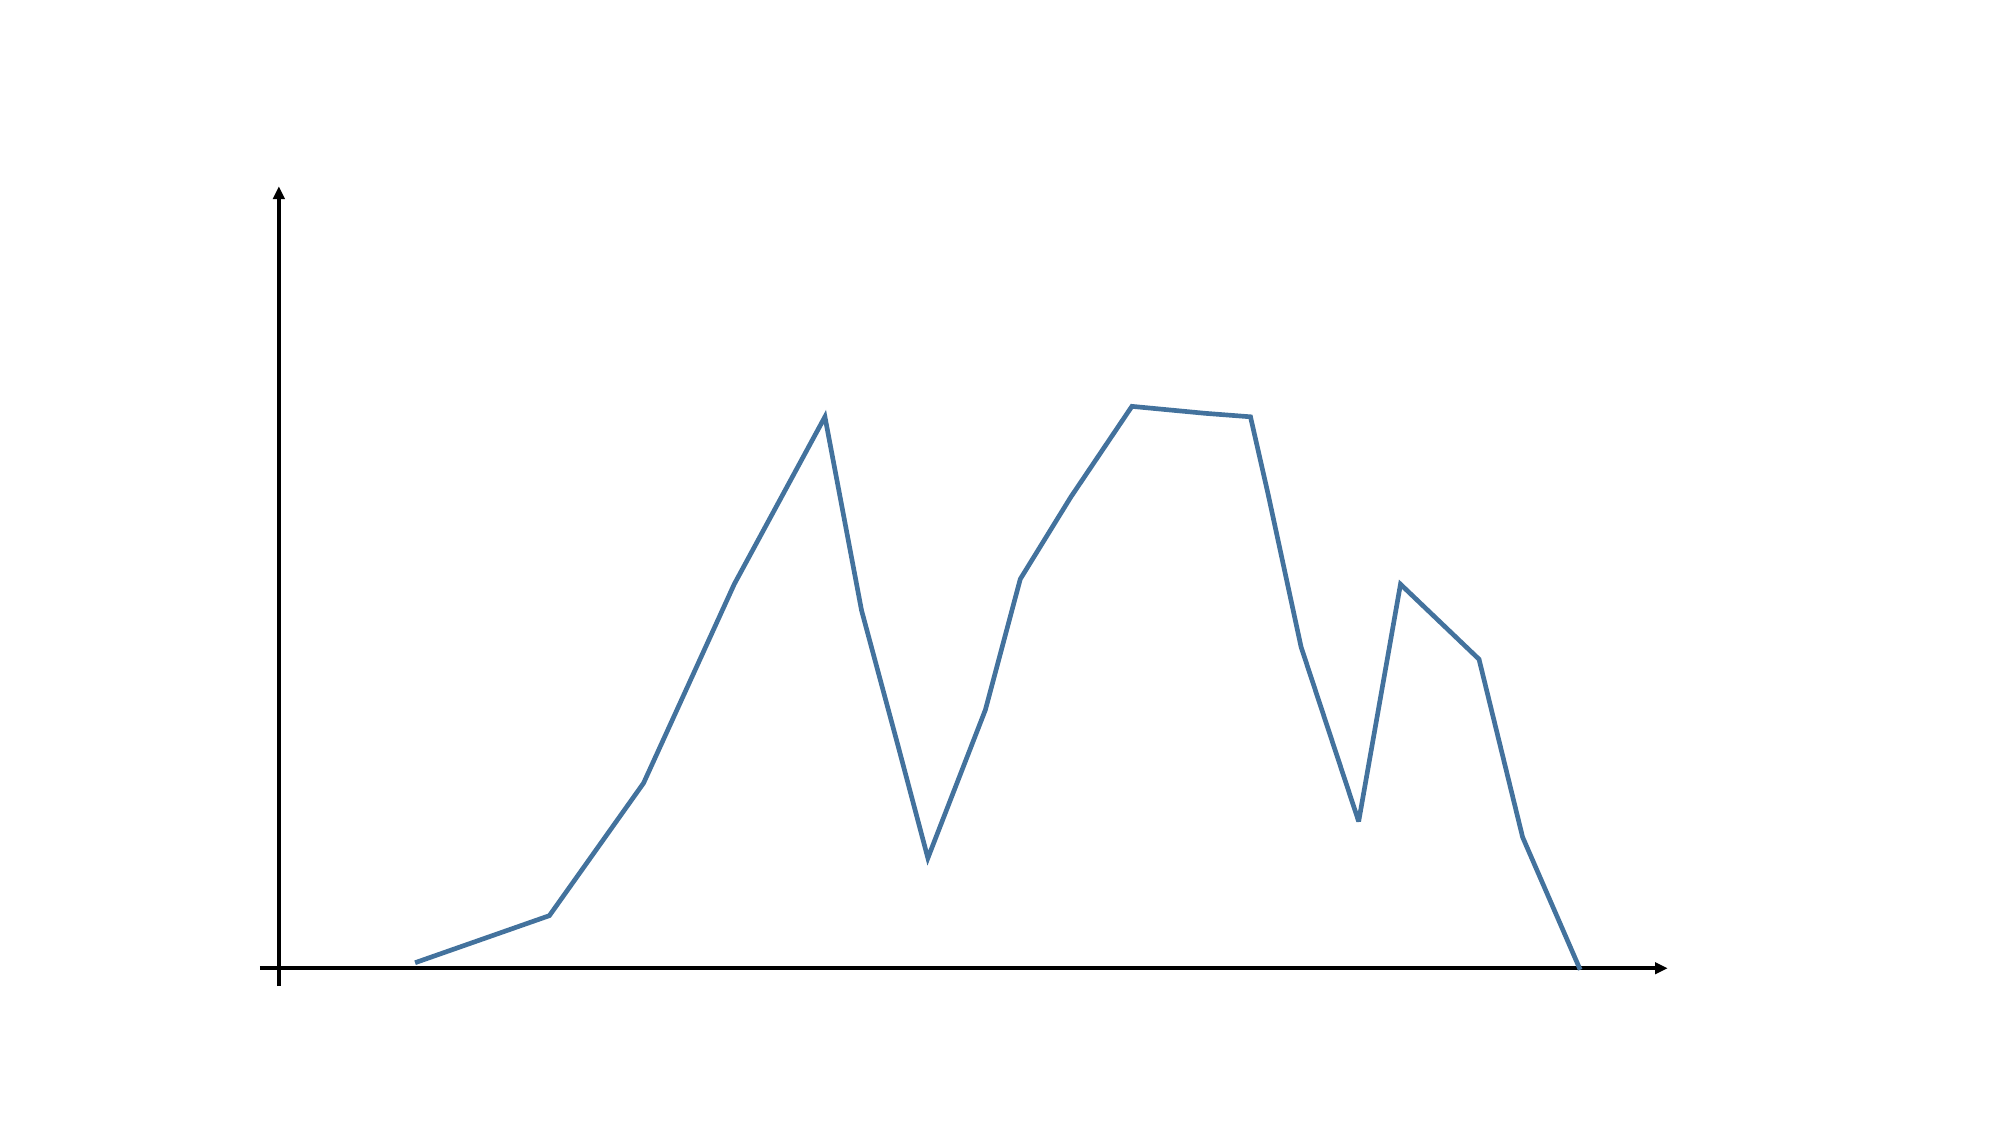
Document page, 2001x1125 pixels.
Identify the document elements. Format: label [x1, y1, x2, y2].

text_box [259, 186, 1668, 987]
